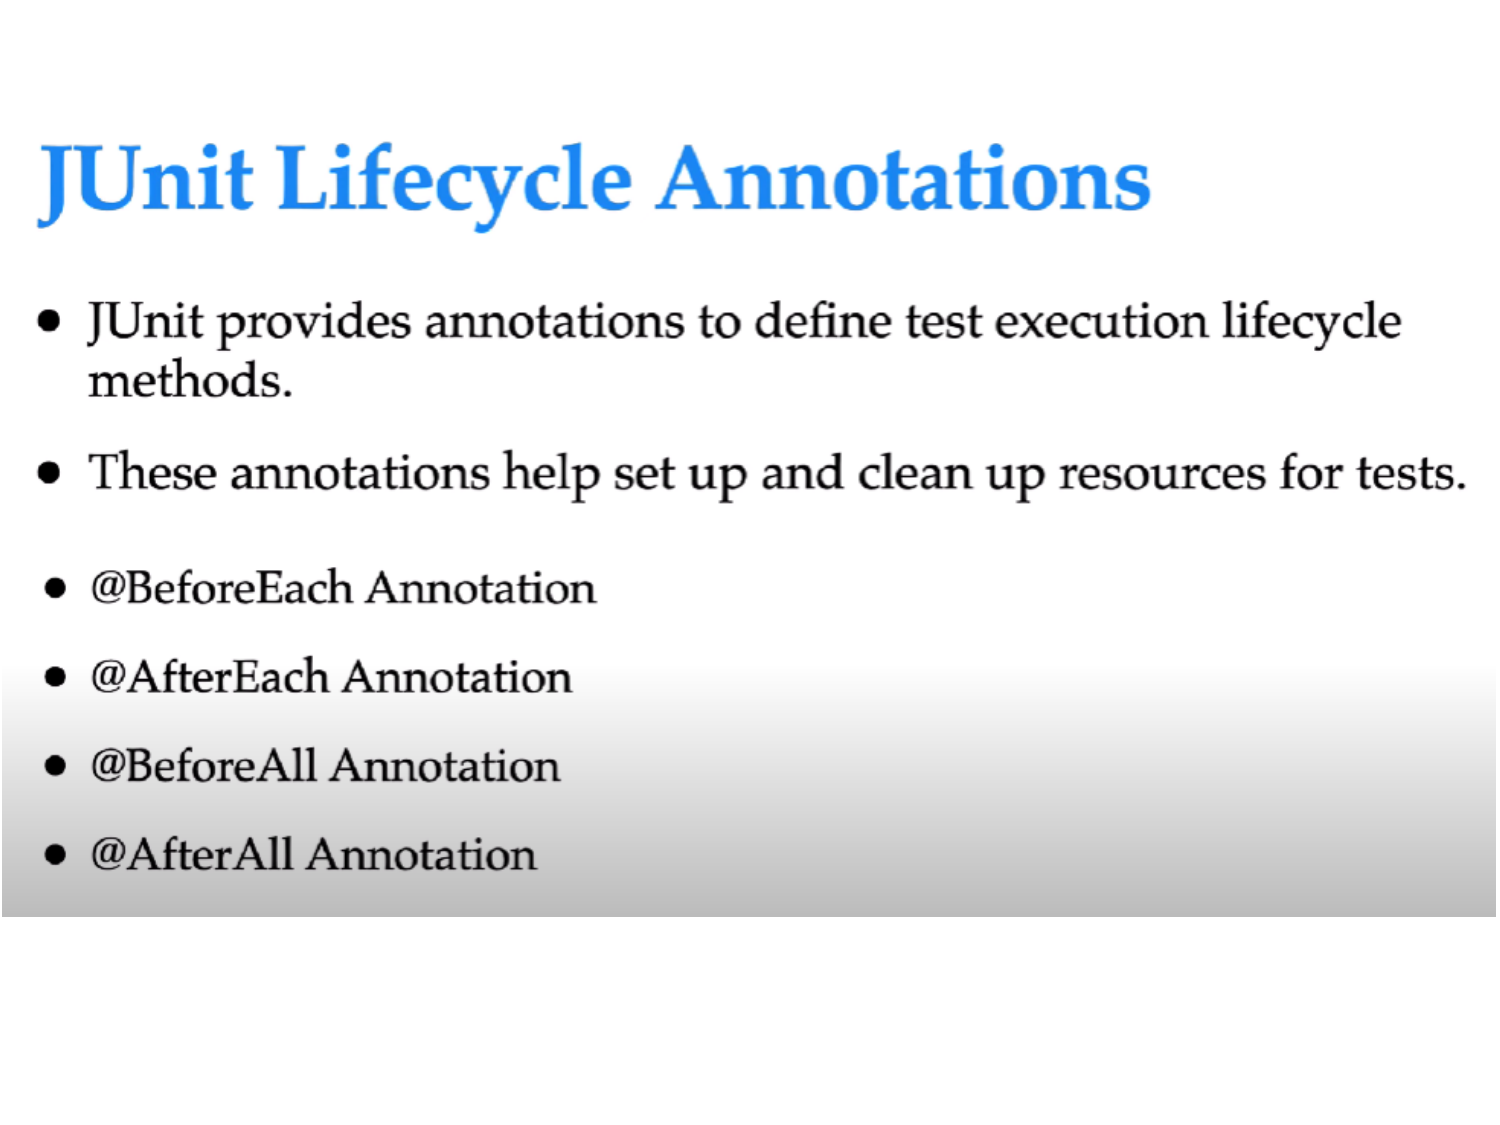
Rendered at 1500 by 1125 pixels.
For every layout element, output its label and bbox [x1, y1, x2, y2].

picture [2, 113, 1497, 918]
